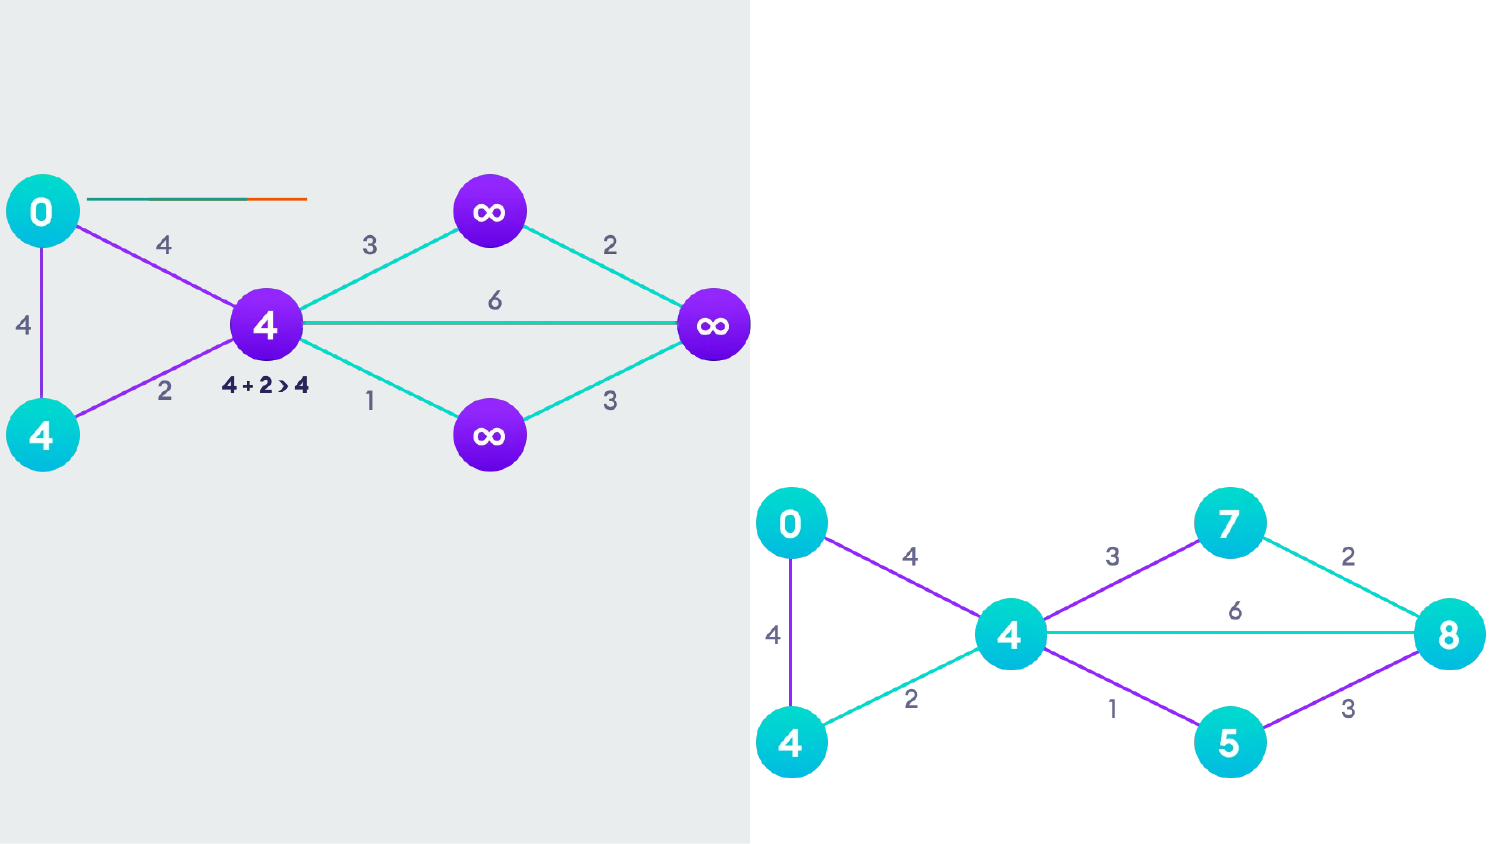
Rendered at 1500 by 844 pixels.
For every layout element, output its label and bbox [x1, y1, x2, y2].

picture [0, 107, 1500, 800]
